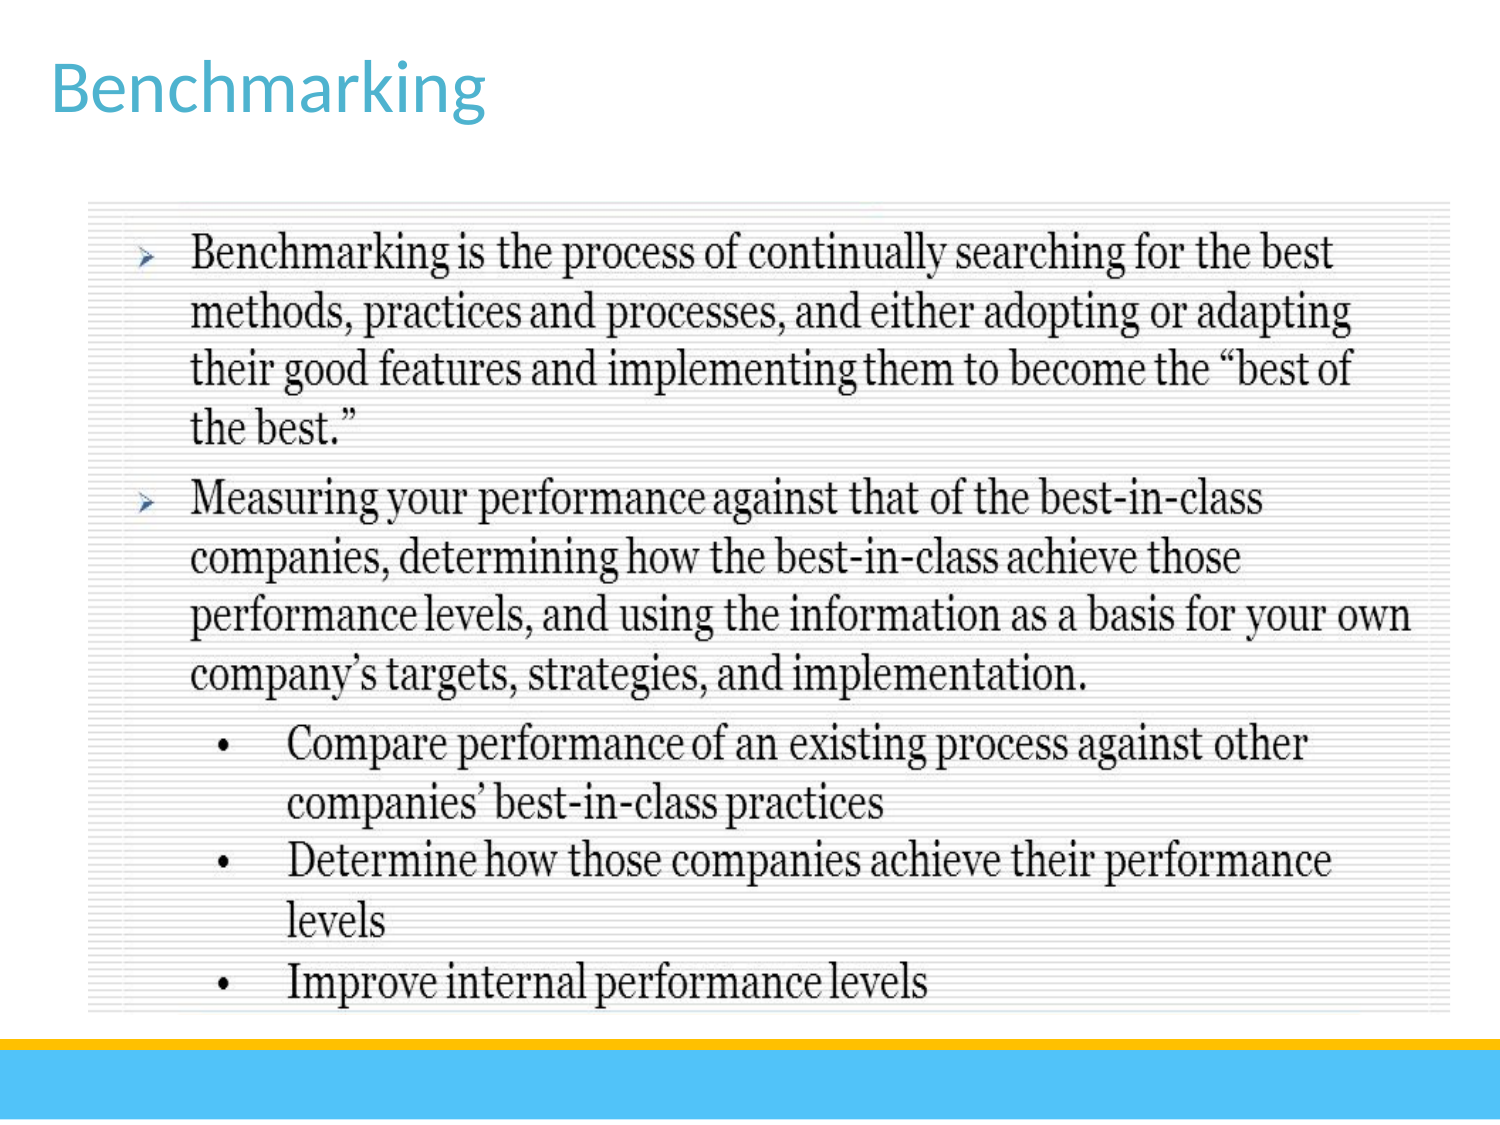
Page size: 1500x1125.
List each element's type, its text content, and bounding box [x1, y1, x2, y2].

picture [87, 201, 1451, 1016]
list Benchmarking [49, 39, 1353, 828]
